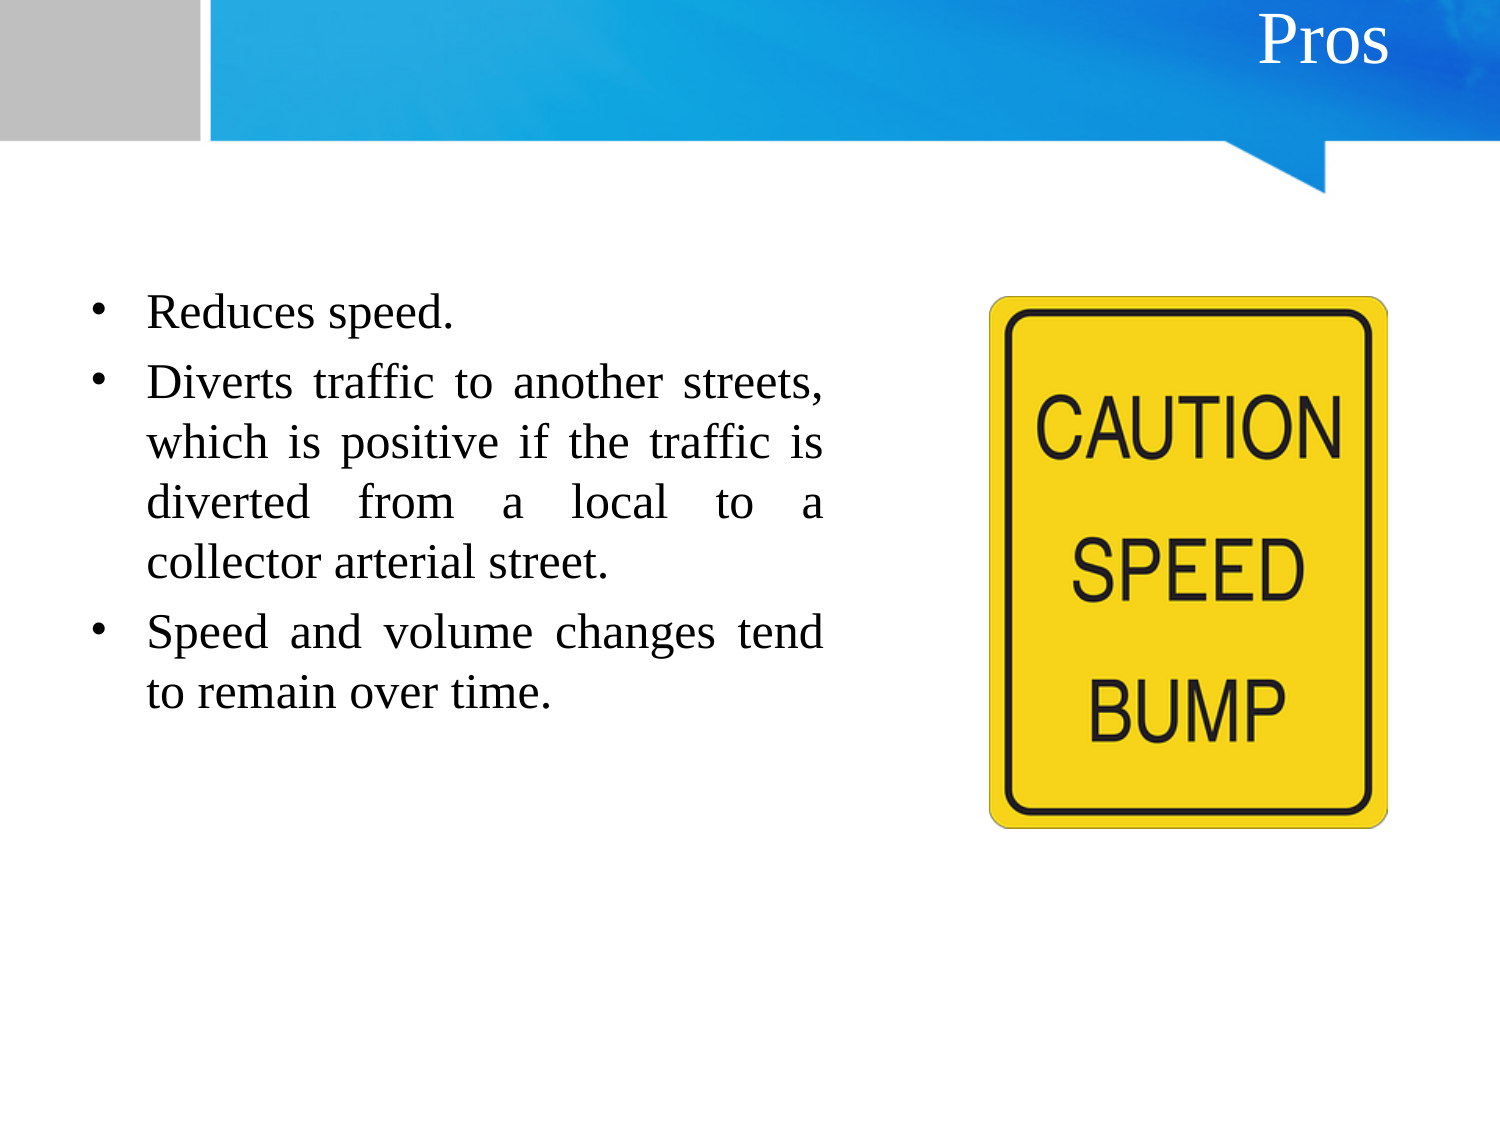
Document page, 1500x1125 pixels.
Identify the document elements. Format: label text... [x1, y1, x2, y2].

title Pros [74, 30, 1426, 127]
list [989, 296, 1388, 829]
list Reduces speed. Diverts traffic to another streets, which is positive if the traffic is diverted from a local to a collector arterial street. Speed and volume changes tend to remain over time. [74, 200, 840, 1014]
picture [0, 0, 1500, 1125]
